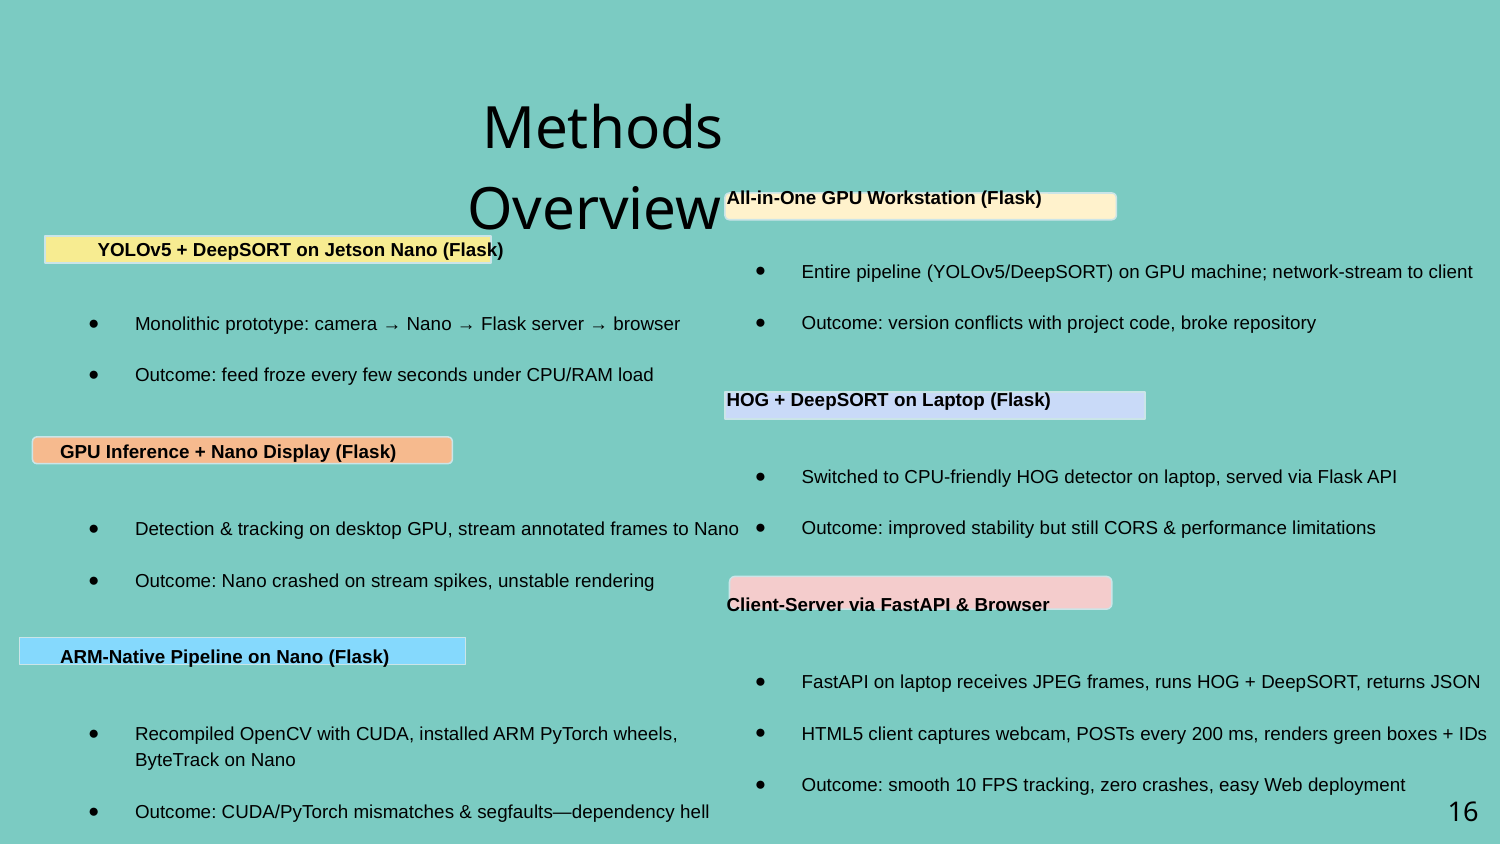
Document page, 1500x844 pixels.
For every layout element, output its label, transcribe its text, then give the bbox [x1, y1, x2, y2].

slide_number 16 [1403, 811, 1494, 844]
text_box Methods Overview [452, 65, 927, 219]
text_box [32, 436, 44, 464]
text_box All-in-One GPU Workstation (Flask) Entire pipeline (YOLOv5/DeepSORT) on GPU machine; network‐stream to client Outcome: version conflicts with project code, broke repository HOG + DeepSORT on Laptop (Flask) Switched to CPU‐friendly HOG detector on laptop, served via Flask API Outcome: improved stability but still CORS & performance limitations Client-Server via FastAPI & Browser FastAPI on laptop receives JPEG frames, runs HOG + DeepSORT, returns JSON HTML5 client captures webcam, POSTs every 200 ms, renders green boxes + IDs Outcome: smooth 10 FPS tracking, zero crashes, easy Web deployment [711, 170, 1500, 811]
text_box [19, 637, 44, 665]
text_box YOLOv5 + DeepSORT on Jetson Nano (Flask) Monolithic prototype: camera → Nano → Flask server → browser Outcome: feed froze every few seconds under CPU/RAM load GPU Inference + Nano Display (Flask) Detection & tracking on desktop GPU, stream annotated frames to Nano Outcome: Nano crashed on stream spikes, unstable rendering ARM-Native Pipeline on Nano (Flask) Recompiled OpenCV with CUDA, installed ARM PyTorch wheels, ByteTrack on Nano Outcome: CUDA/PyTorch mismatches & segfaults—dependency hell [44, 219, 778, 837]
